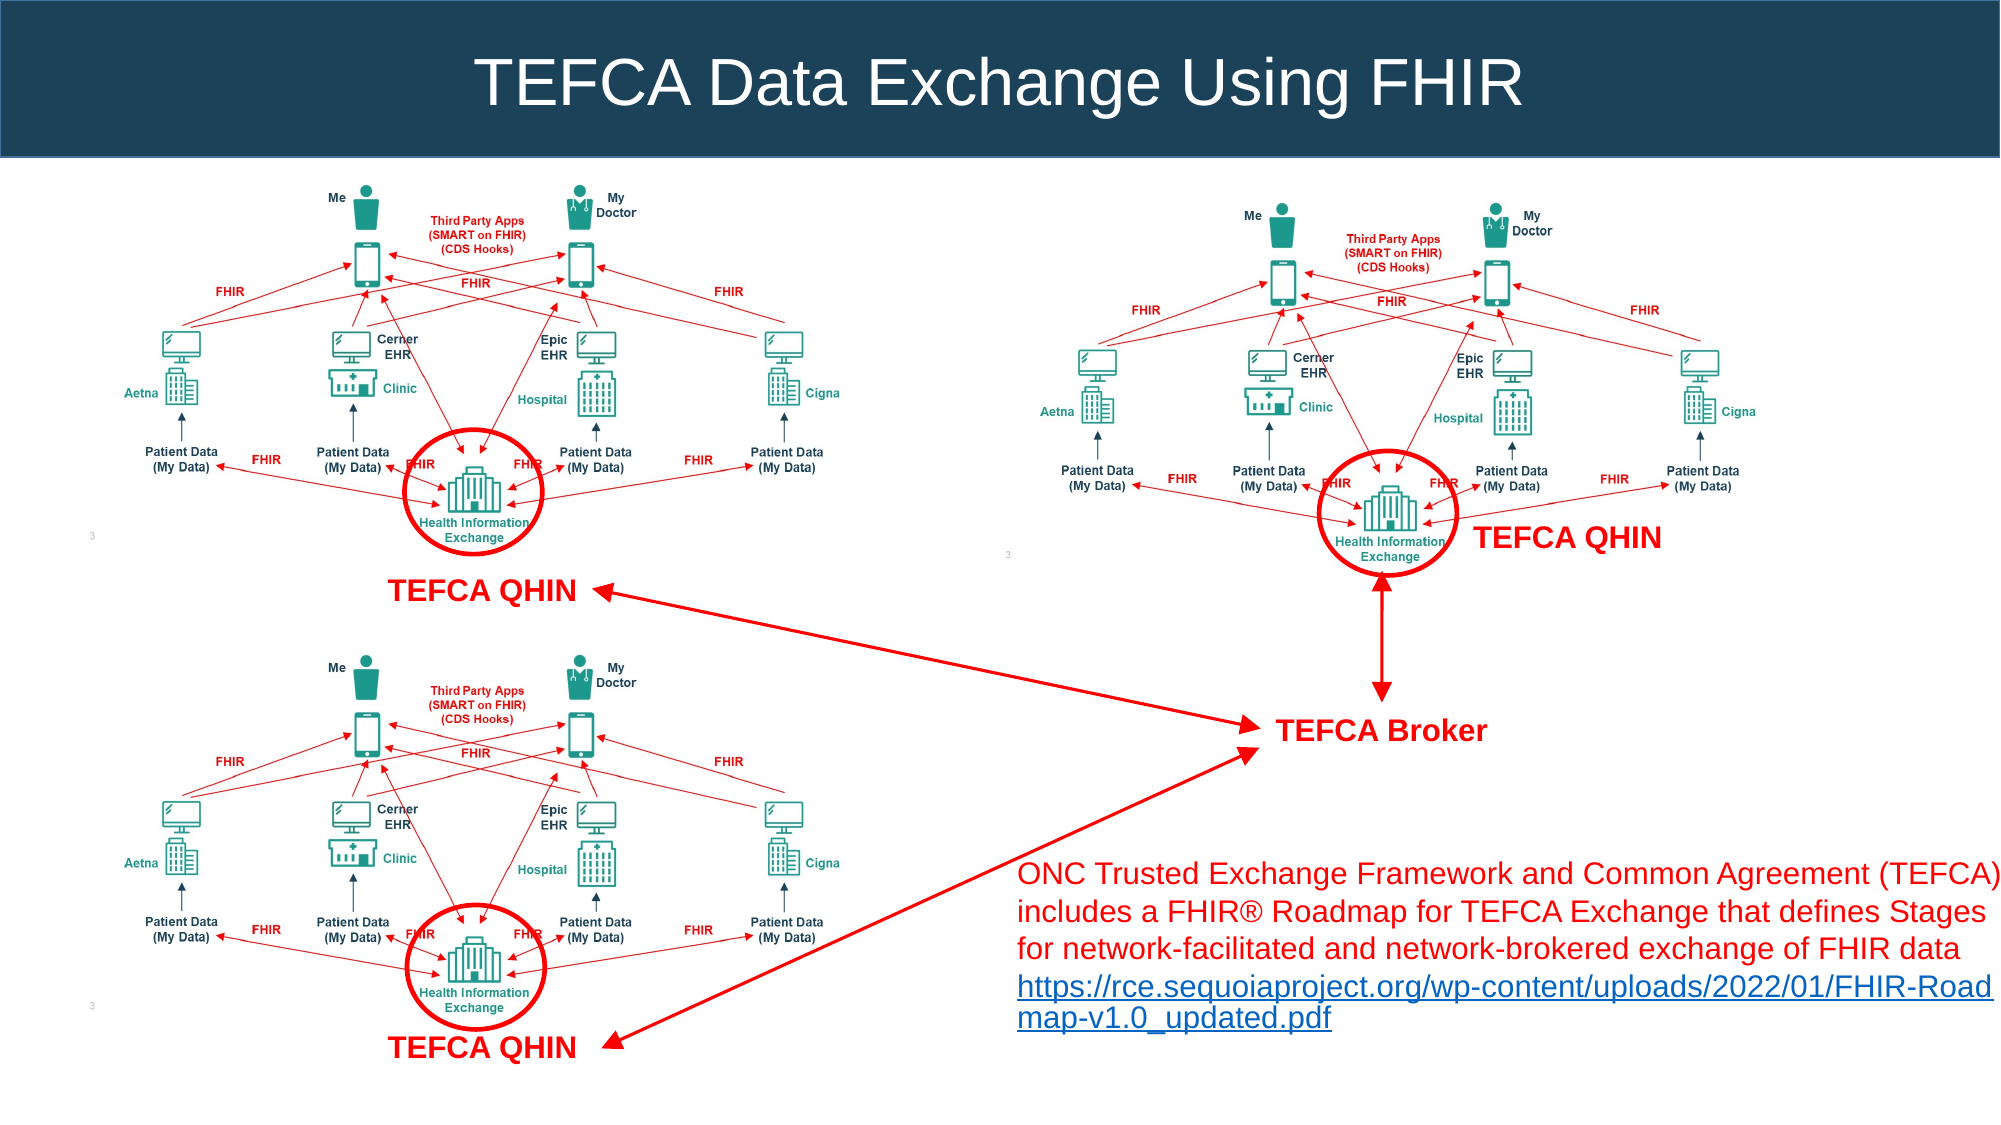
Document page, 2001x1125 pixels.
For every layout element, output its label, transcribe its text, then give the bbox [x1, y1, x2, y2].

picture [83, 653, 848, 1022]
picture [999, 201, 1764, 571]
text_box [1382, 571, 1417, 577]
picture [83, 183, 848, 553]
text_box [1359, 571, 1381, 577]
text_box TEFCA Data Exchange Using FHIR [0, 0, 2000, 158]
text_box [593, 588, 1260, 729]
text_box TEFCA QHIN [372, 562, 592, 615]
text_box TEFCA Broker [1260, 702, 1503, 755]
text_box ONC Trusted Exchange Framework and Common Agreement (TEFCA) includes a FHIR® Roadmap for TEFCA Exchange that defines Stages for network-facilitated and network-brokered exchange of FHIR data https://rce.sequoiaproject.org/wp-content/uploads/2022/01/FHIR-Roadmap-v1.0_updated.pdf [1260, 846, 2000, 1011]
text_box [601, 747, 1260, 1049]
text_box TEFCA QHIN [372, 1022, 592, 1073]
text_box [440, 1022, 511, 1031]
